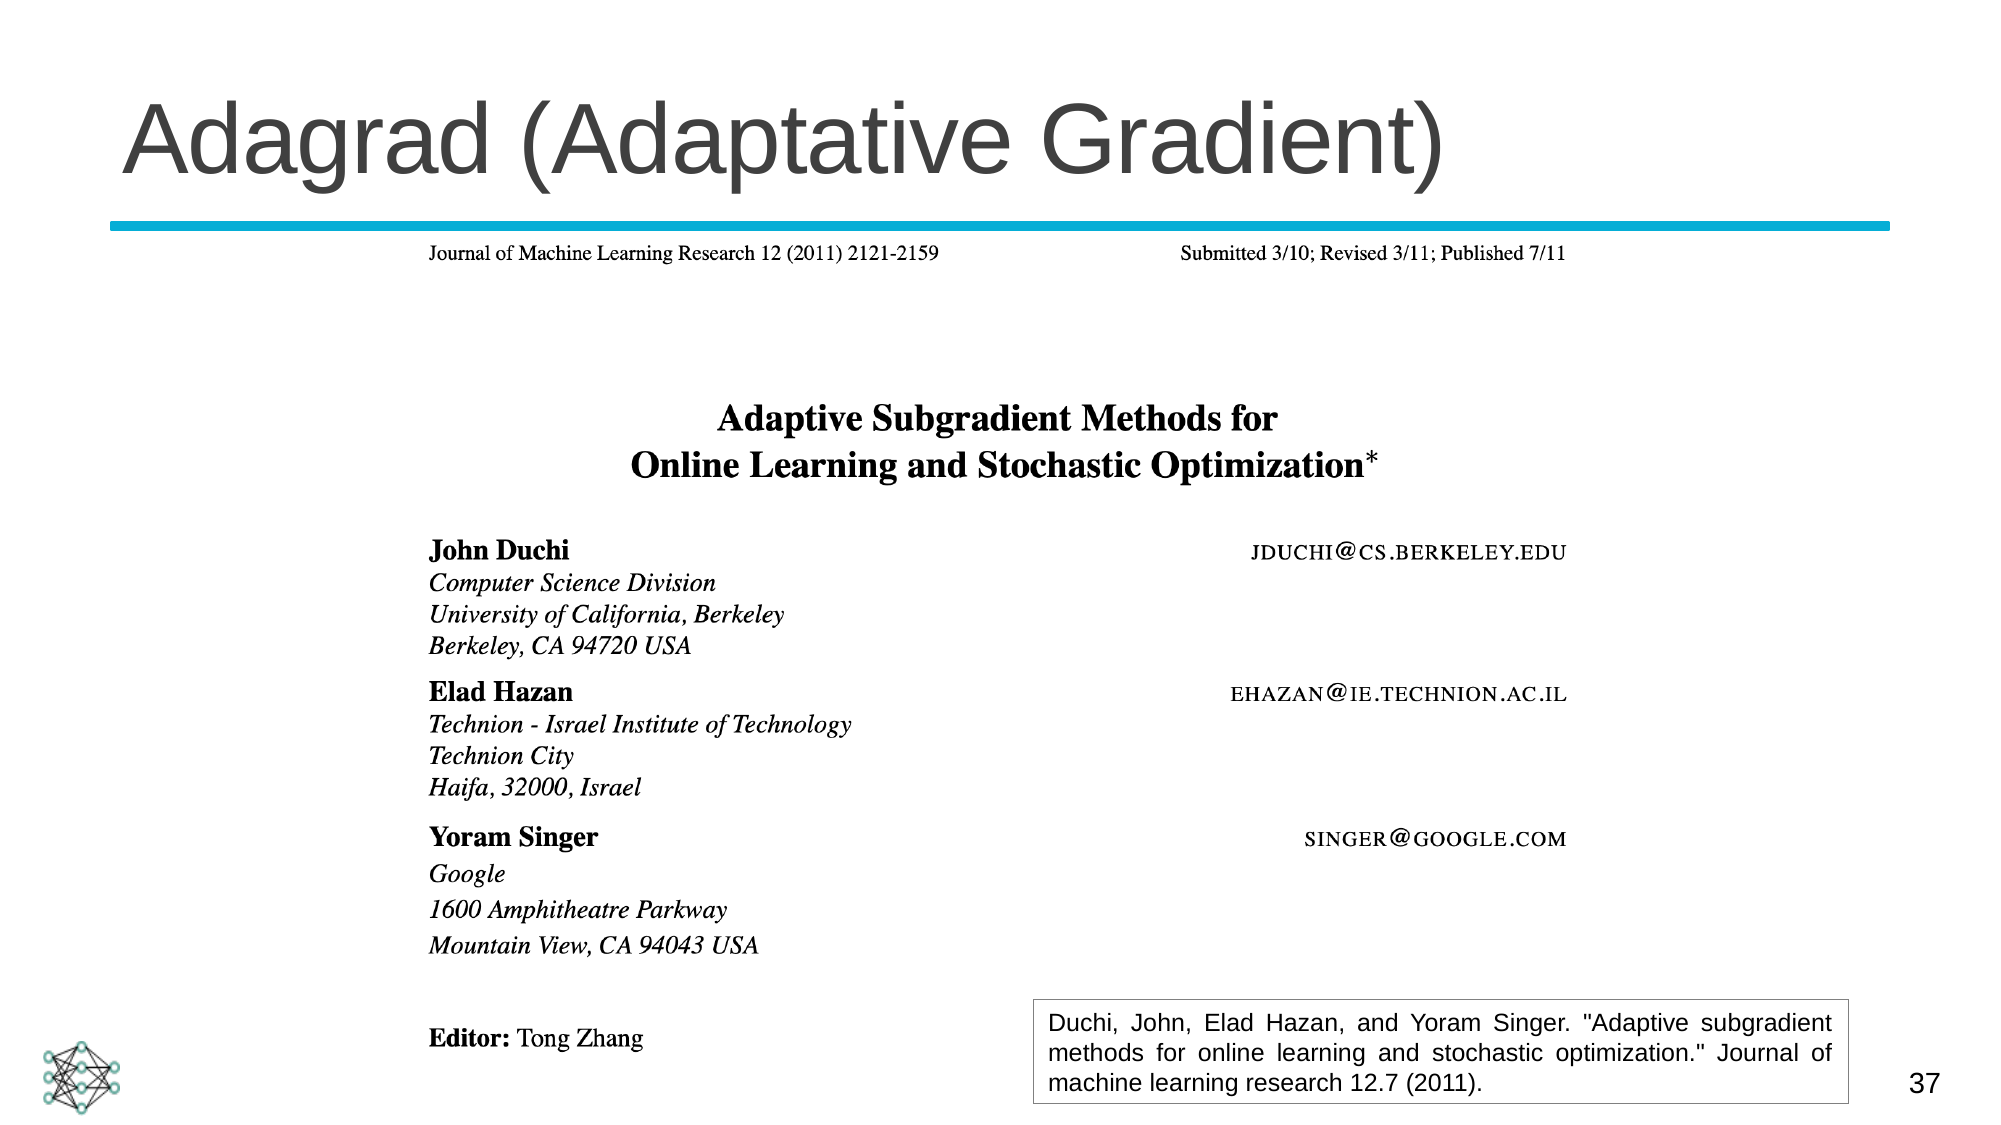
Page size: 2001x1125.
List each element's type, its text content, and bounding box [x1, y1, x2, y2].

title Adagrad (Adaptative Gradient) [107, 58, 1899, 228]
picture [412, 236, 1588, 1059]
picture [43, 1041, 120, 1116]
text_box Duchi, John, Elad Hazan, and Yoram Singer. "Adaptive subgradient methods for online learning and stochastic optimization." Journal of machine learning research 12.7 (2011). [1033, 999, 1849, 1104]
slide_number 37 [1740, 1052, 1957, 1113]
